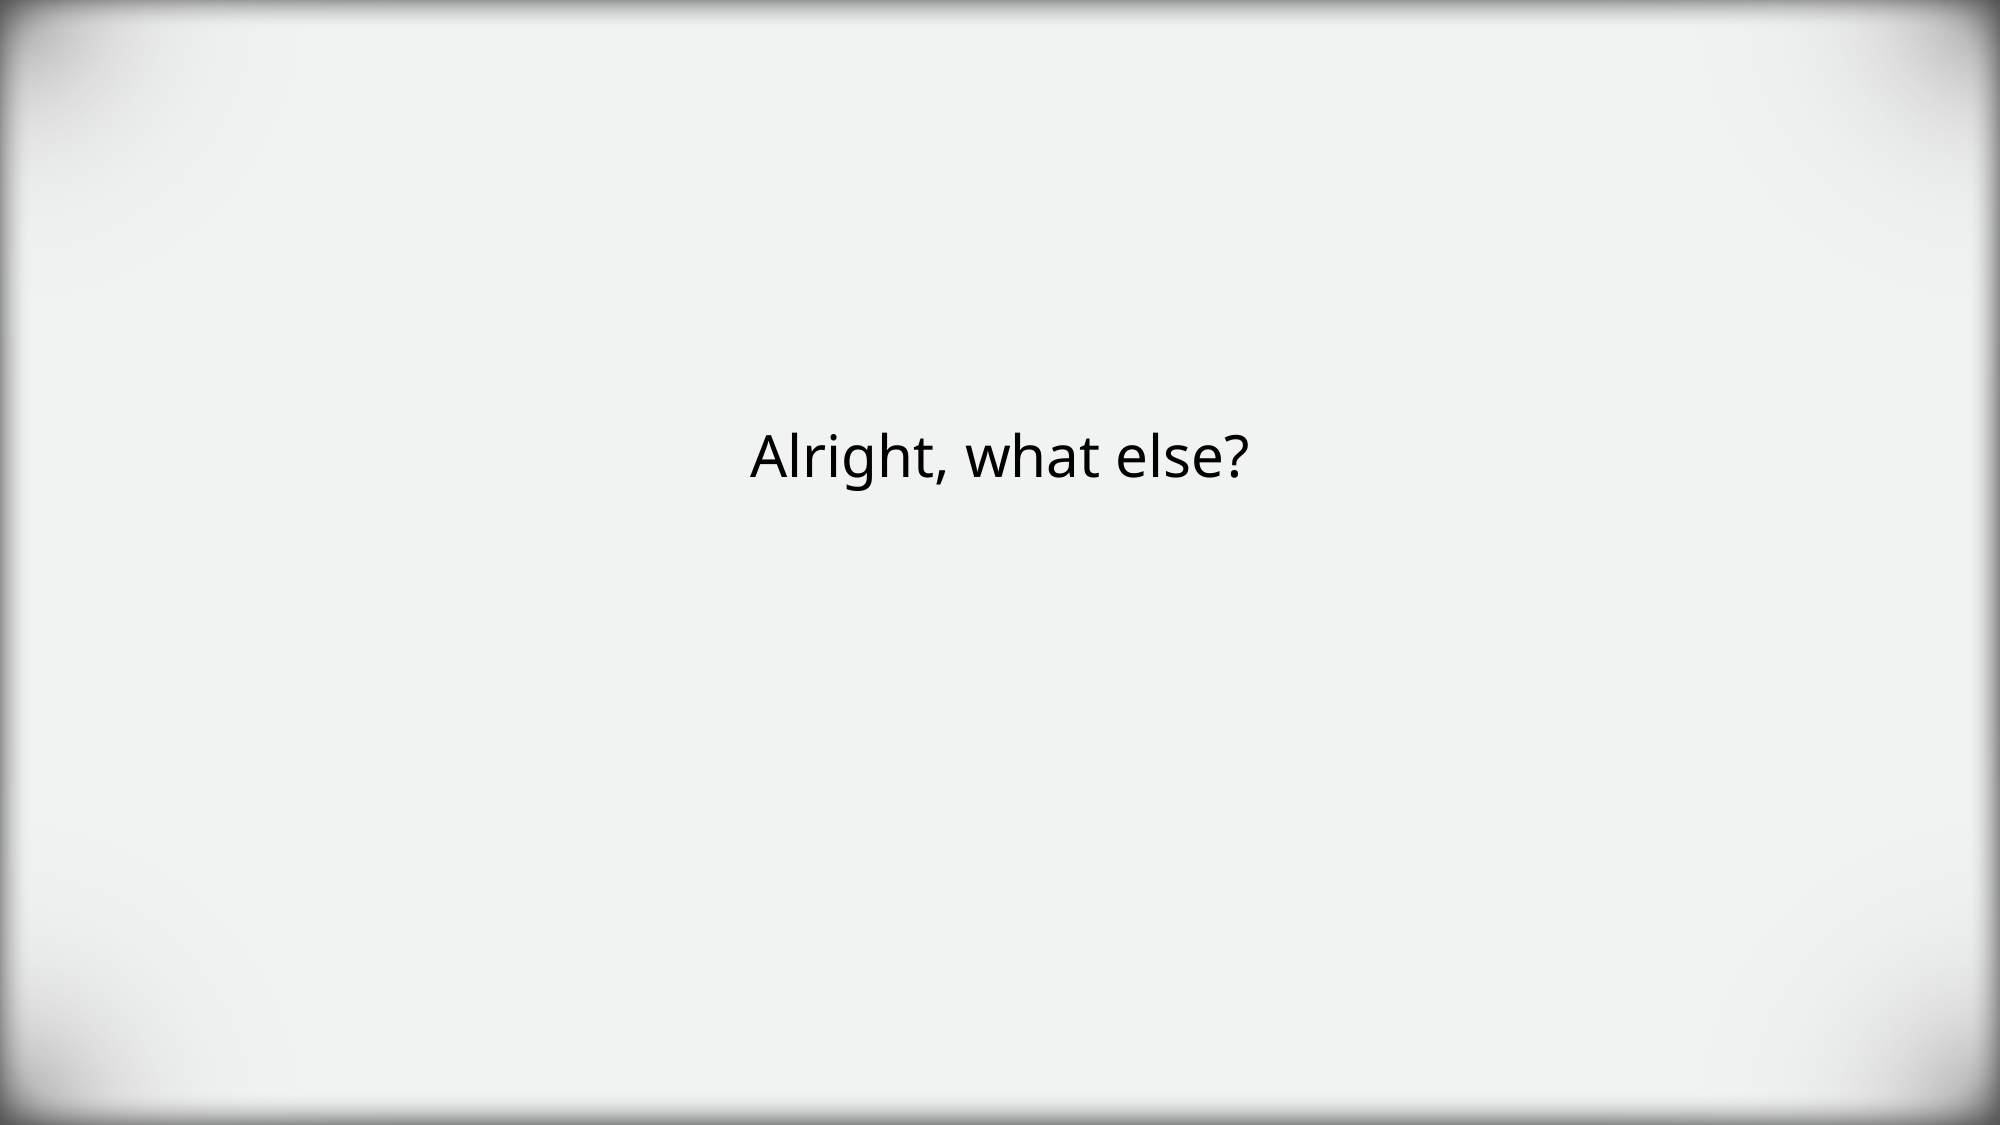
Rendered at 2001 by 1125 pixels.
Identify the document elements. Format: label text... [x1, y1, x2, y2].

list Alright, what else? [137, 411, 1863, 1014]
picture [0, 0, 2000, 1125]
